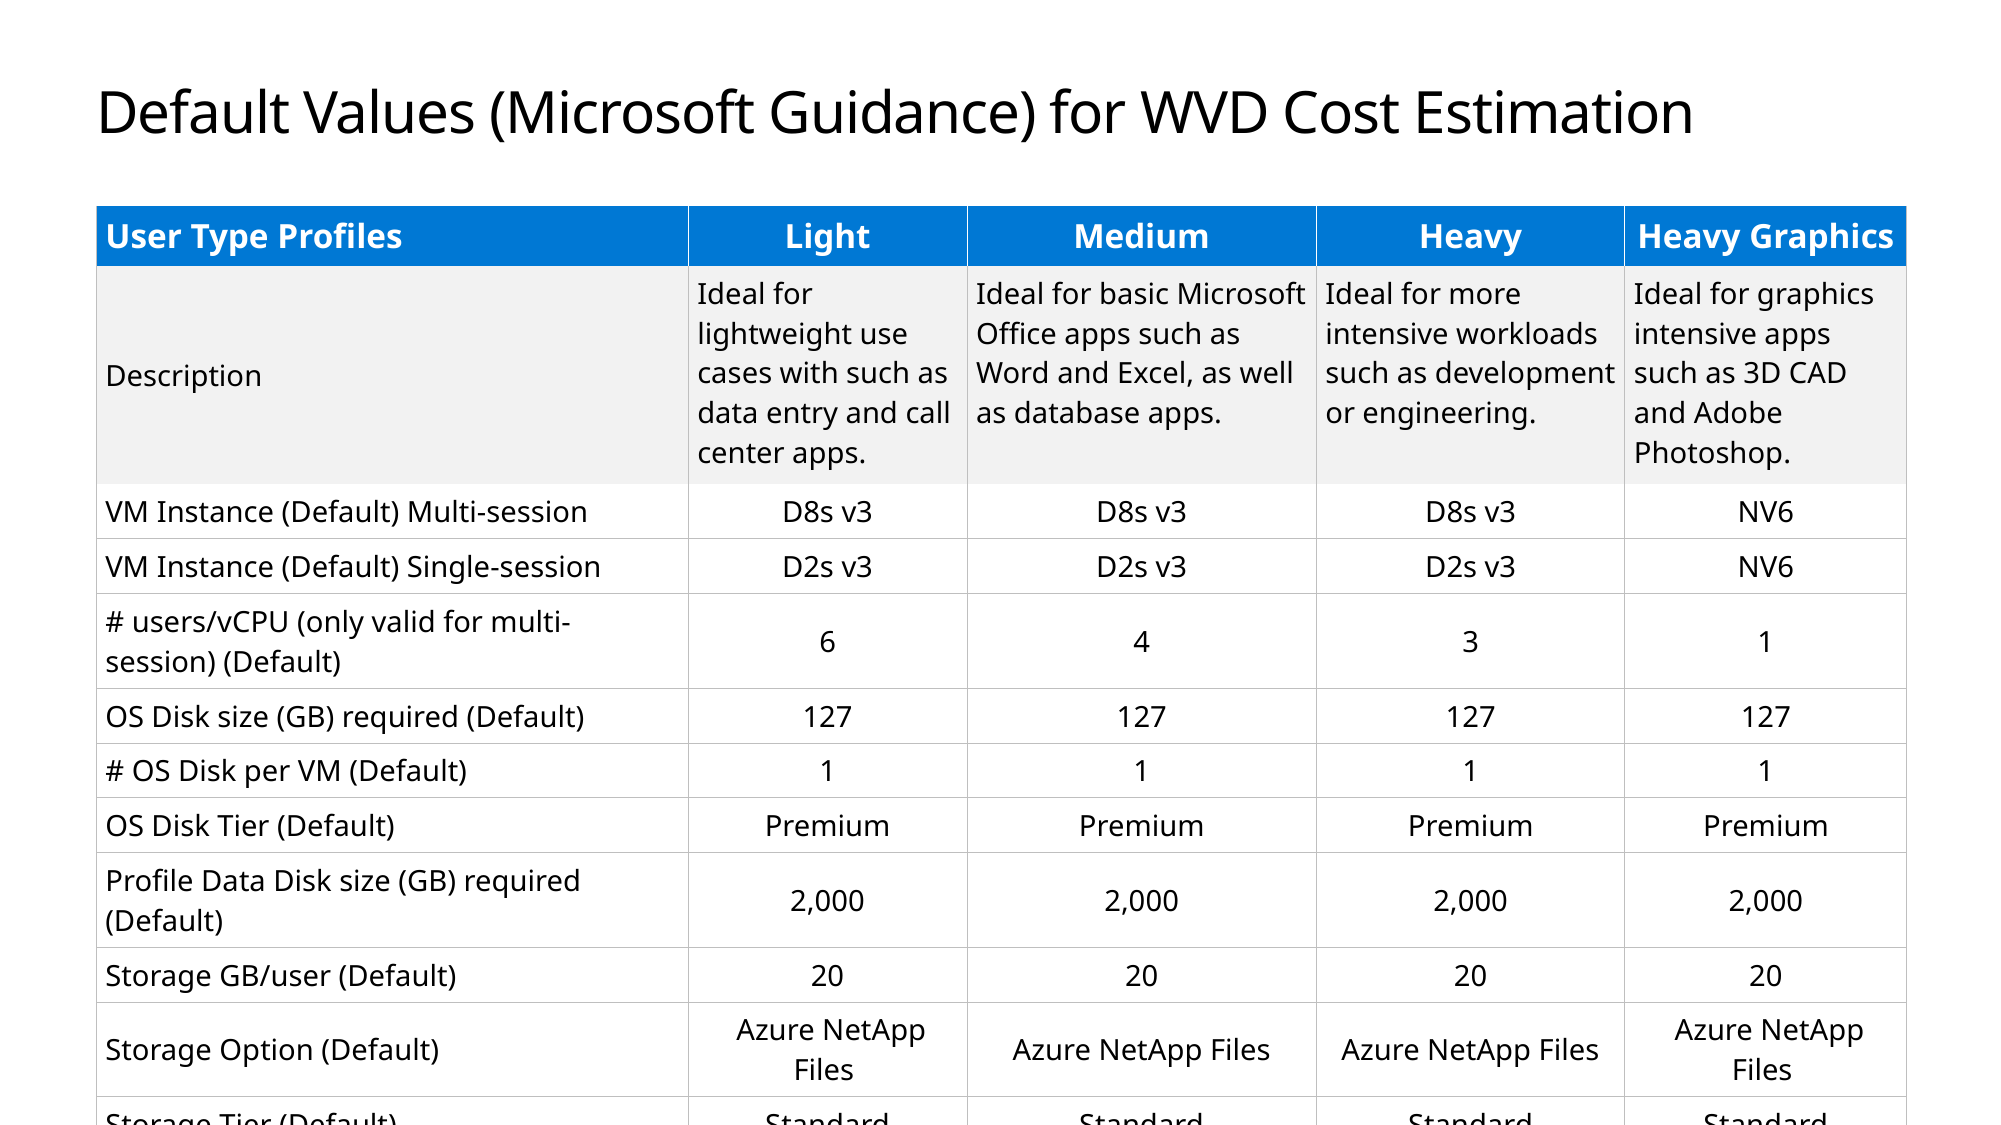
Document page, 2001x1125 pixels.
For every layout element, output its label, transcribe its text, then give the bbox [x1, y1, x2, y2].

table_cell 1 [1625, 594, 1906, 688]
table_cell Azure NetApp Files [689, 1003, 967, 1096]
table_cell 1 [1317, 744, 1624, 797]
table_cell Ideal for lightweight use cases with such as data entry and call center apps. [689, 266, 967, 484]
table_cell 2,000 [1317, 853, 1624, 947]
table_cell 1 [1625, 744, 1906, 797]
table_cell 2,000 [1625, 853, 1906, 947]
table_header Medium [968, 206, 1316, 266]
table_cell VM Instance (Default) Single-session [97, 539, 688, 593]
table_cell OS Disk Tier (Default) [97, 798, 688, 852]
table_cell Ideal for more intensive workloads such as development or engineering. [1317, 266, 1624, 484]
table_cell Ideal for graphics intensive apps such as 3D CAD and Adobe Photoshop. [1625, 266, 1906, 484]
table_cell D8s v3 [968, 484, 1316, 538]
table_cell 4 [968, 594, 1316, 688]
table_cell Standard [968, 1097, 1316, 1125]
table_cell Storage Tier (Default) [97, 1097, 688, 1125]
table_cell Azure NetApp Files [968, 1003, 1316, 1096]
table_cell Premium [689, 798, 967, 852]
table_cell 3 [1317, 594, 1624, 688]
table_header Light [689, 206, 967, 266]
table_cell 2,000 [968, 853, 1316, 947]
table_cell Standard [689, 1097, 967, 1125]
table_cell Ideal for basic Microsoft Office apps such as Word and Excel, as well as database apps. [968, 266, 1316, 484]
table_cell 127 [1317, 689, 1624, 743]
table_cell Azure NetApp Files [1625, 1003, 1906, 1096]
table_header User Type Profiles [97, 206, 688, 266]
table_cell Premium [1317, 798, 1624, 852]
table_cell 6 [689, 594, 967, 688]
table_header Heavy Graphics [1625, 206, 1906, 266]
table_cell Profile Data Disk size (GB) required (Default) [97, 853, 688, 947]
table_header Heavy [1317, 206, 1624, 266]
table_cell Description [97, 266, 688, 484]
table_cell NV6 [1625, 539, 1906, 593]
table_cell Storage Option (Default) [97, 1003, 688, 1096]
table_cell 127 [968, 689, 1316, 743]
table_cell NV6 [1625, 484, 1906, 538]
table_cell 127 [1625, 689, 1906, 743]
table_cell 20 [968, 948, 1316, 1002]
table_cell D2s v3 [1317, 539, 1624, 593]
table_cell 127 [689, 689, 967, 743]
table_cell 1 [968, 744, 1316, 797]
table_cell 20 [689, 948, 967, 1002]
table_cell # OS Disk per VM (Default) [97, 744, 688, 797]
table_cell 20 [1317, 948, 1624, 1002]
table_cell # users/vCPU (only valid for multi-session) (Default) [97, 594, 688, 688]
table_cell OS Disk size (GB) required (Default) [97, 689, 688, 743]
table_cell VM Instance (Default) Multi-session [97, 484, 688, 538]
table_cell Premium [1625, 798, 1906, 852]
table_cell Standard [1625, 1097, 1906, 1125]
title Default Values (Microsoft Guidance) for WVD Cost Estimation [96, 75, 1904, 146]
table_cell D8s v3 [1317, 484, 1624, 538]
table_cell Azure NetApp Files [1317, 1003, 1624, 1096]
table_cell Storage GB/user (Default) [97, 948, 688, 1002]
table_cell D2s v3 [689, 539, 967, 593]
table_cell Premium [968, 798, 1316, 852]
table_cell 20 [1625, 948, 1906, 1002]
table_cell Standard [1317, 1097, 1624, 1125]
table_cell D2s v3 [968, 539, 1316, 593]
table_cell 1 [689, 744, 967, 797]
table_cell D8s v3 [689, 484, 967, 538]
table_cell 2,000 [689, 853, 967, 947]
